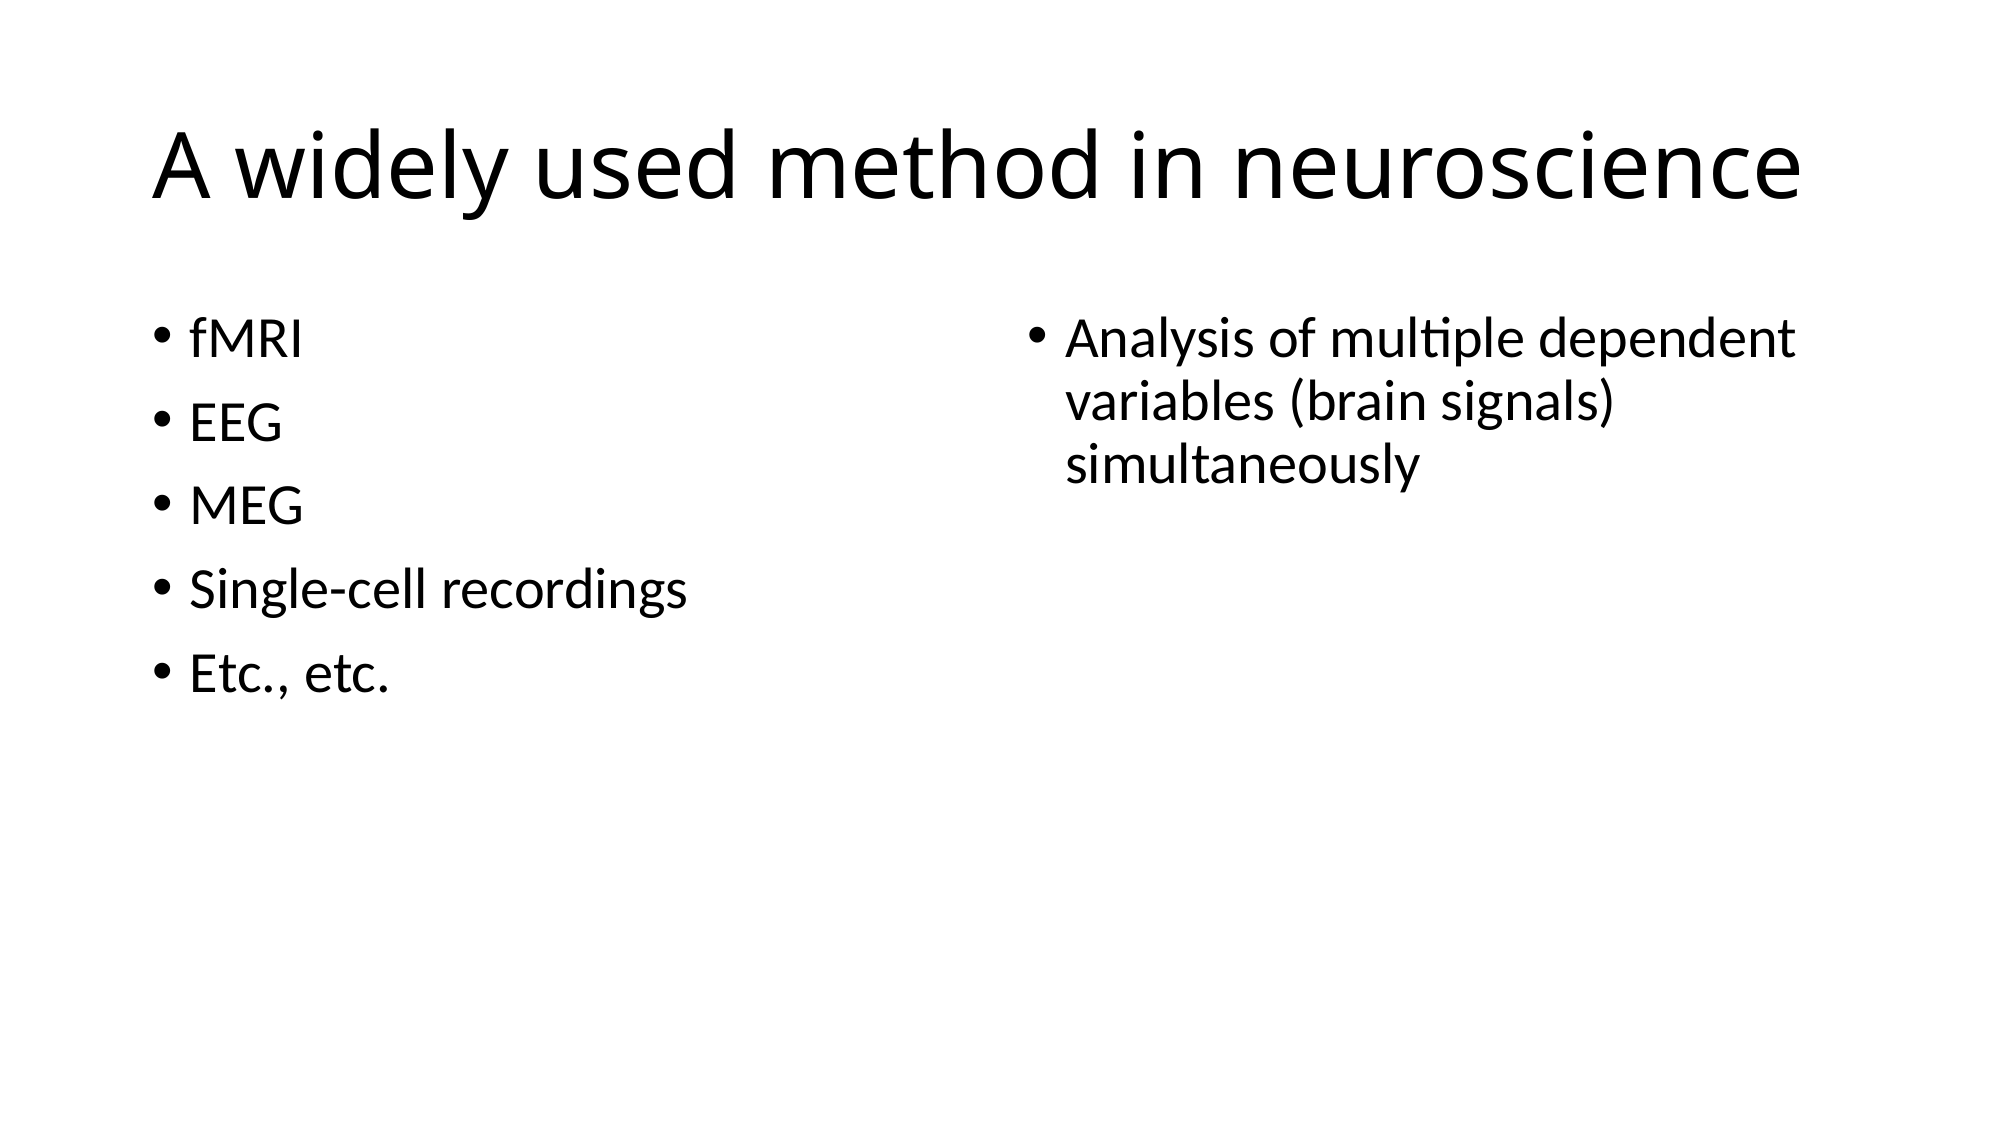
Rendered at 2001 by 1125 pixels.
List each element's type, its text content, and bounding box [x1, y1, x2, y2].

list Analysis of multiple dependent variables (brain signals) simultaneously [1012, 299, 1863, 1014]
list fMRI EEG MEG Single-cell recordings Etc., etc. [137, 299, 988, 1014]
title A widely used method in neuroscience [137, 59, 1863, 278]
